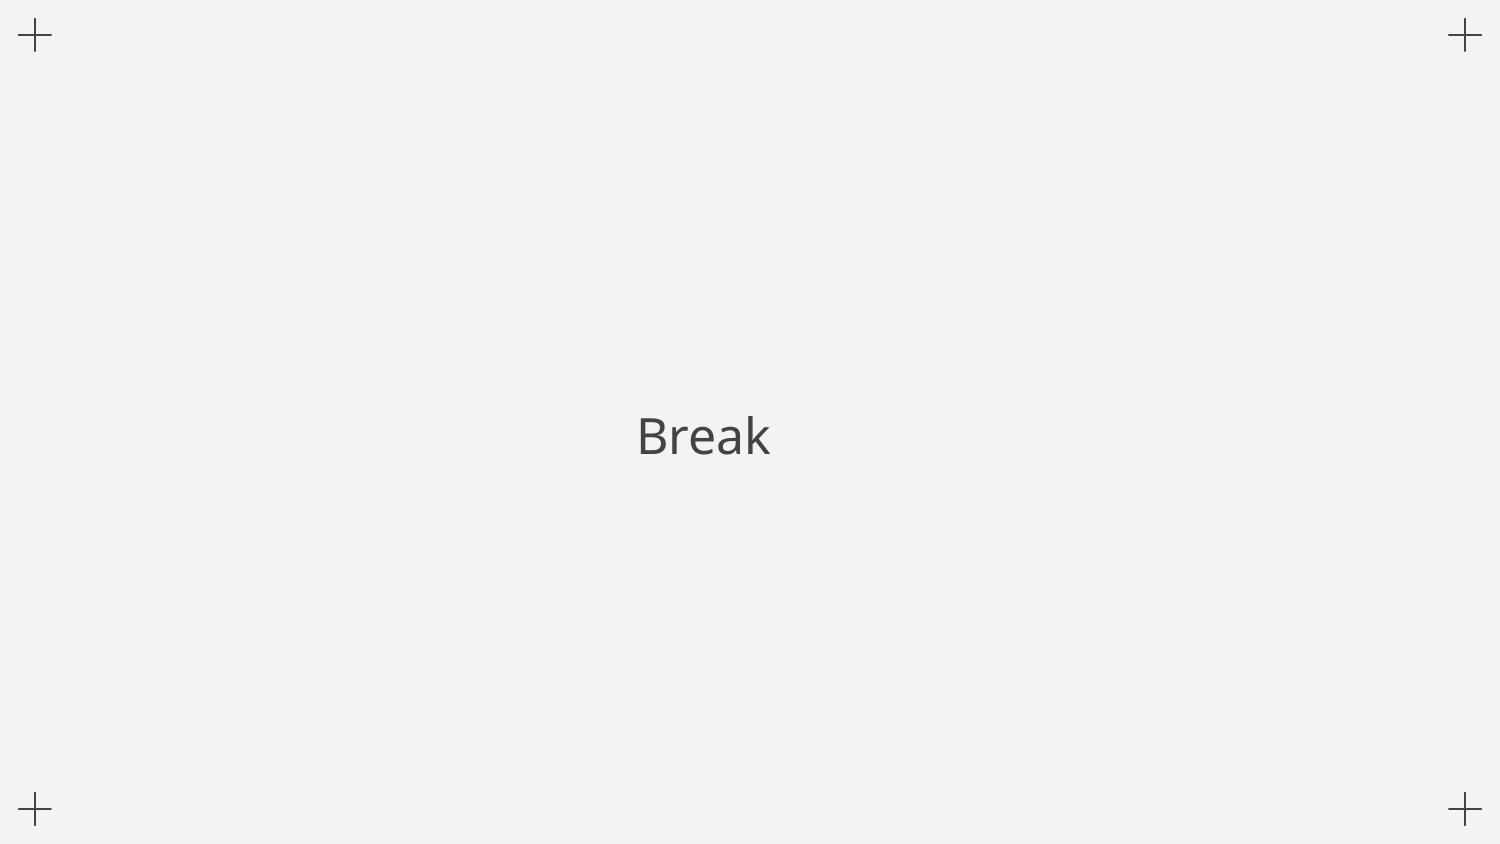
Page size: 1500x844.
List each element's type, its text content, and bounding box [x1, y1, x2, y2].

title Break [185, 389, 1223, 455]
